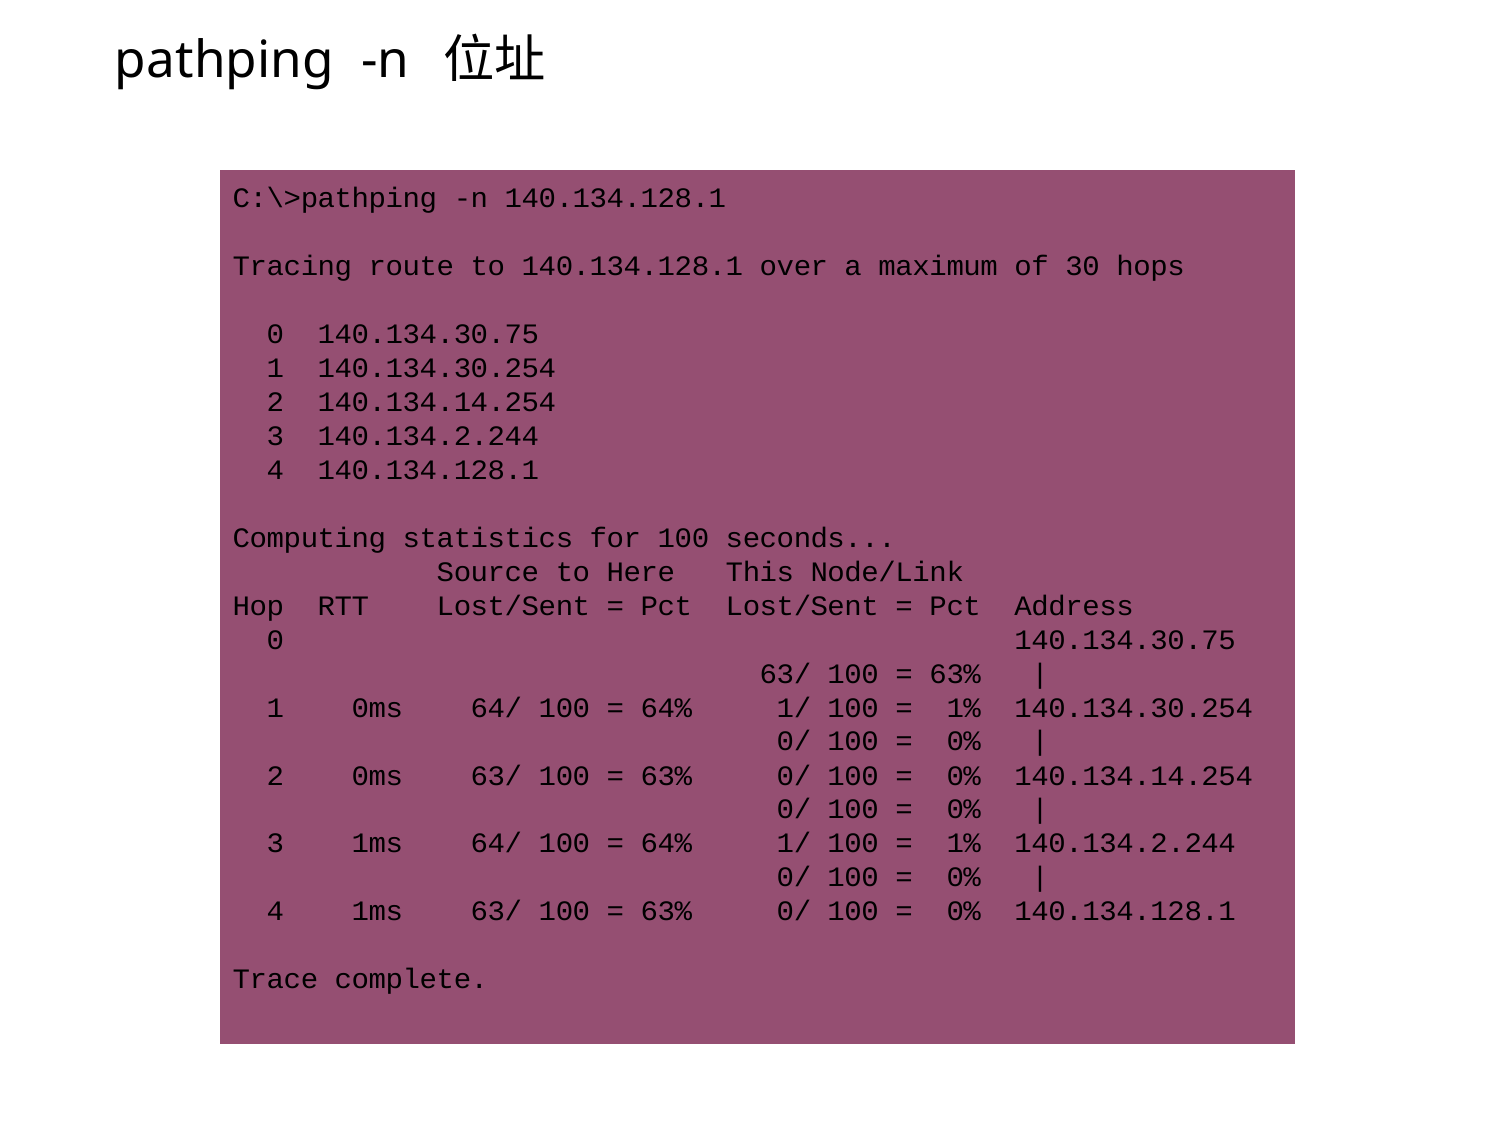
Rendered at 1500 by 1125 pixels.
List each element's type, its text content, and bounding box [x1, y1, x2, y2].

title pathping -n 位址 [99, 24, 1475, 97]
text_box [219, 169, 1296, 1044]
